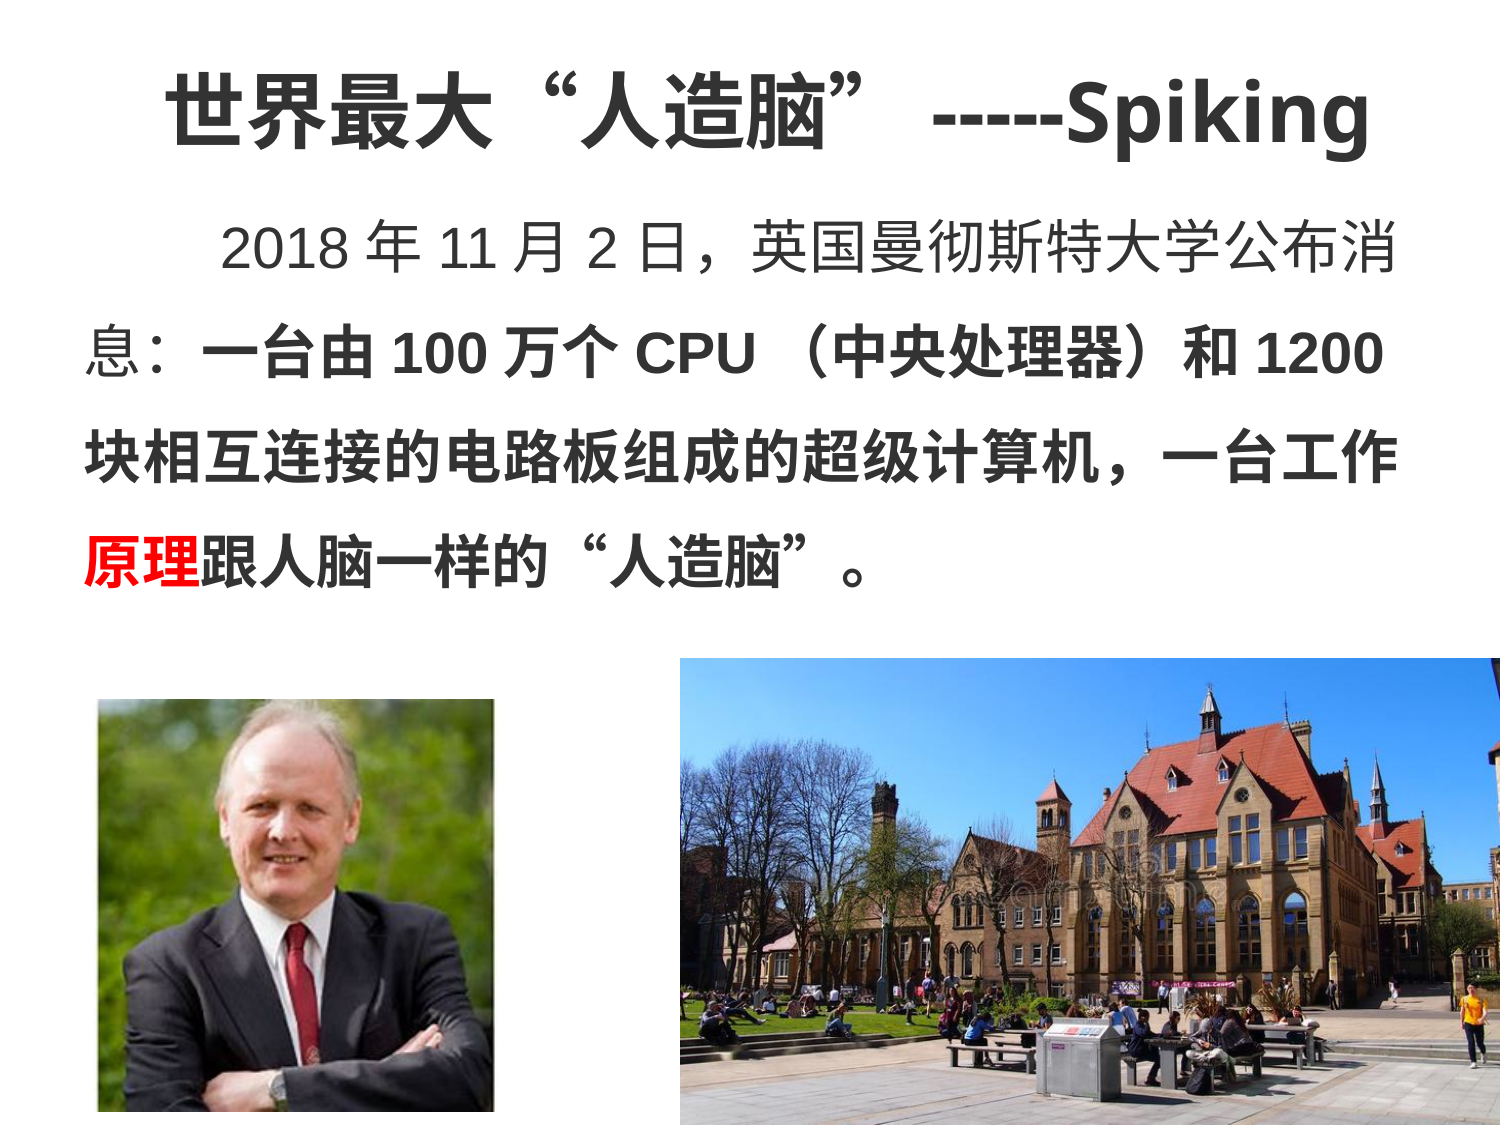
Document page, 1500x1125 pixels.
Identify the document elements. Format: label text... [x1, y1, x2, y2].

text_box 世界最大“人造脑”-----Spiking [147, 52, 1389, 167]
picture [94, 699, 498, 1112]
picture [680, 658, 1500, 1125]
text_box 2018年11月2日，英国曼彻斯特大学公布消息：一台由100万个CPU（中央处理器）和1200块相互连接的电路板组成的超级计算机，一台工作原理跟人脑一样的“人造脑”。 [69, 168, 1414, 603]
